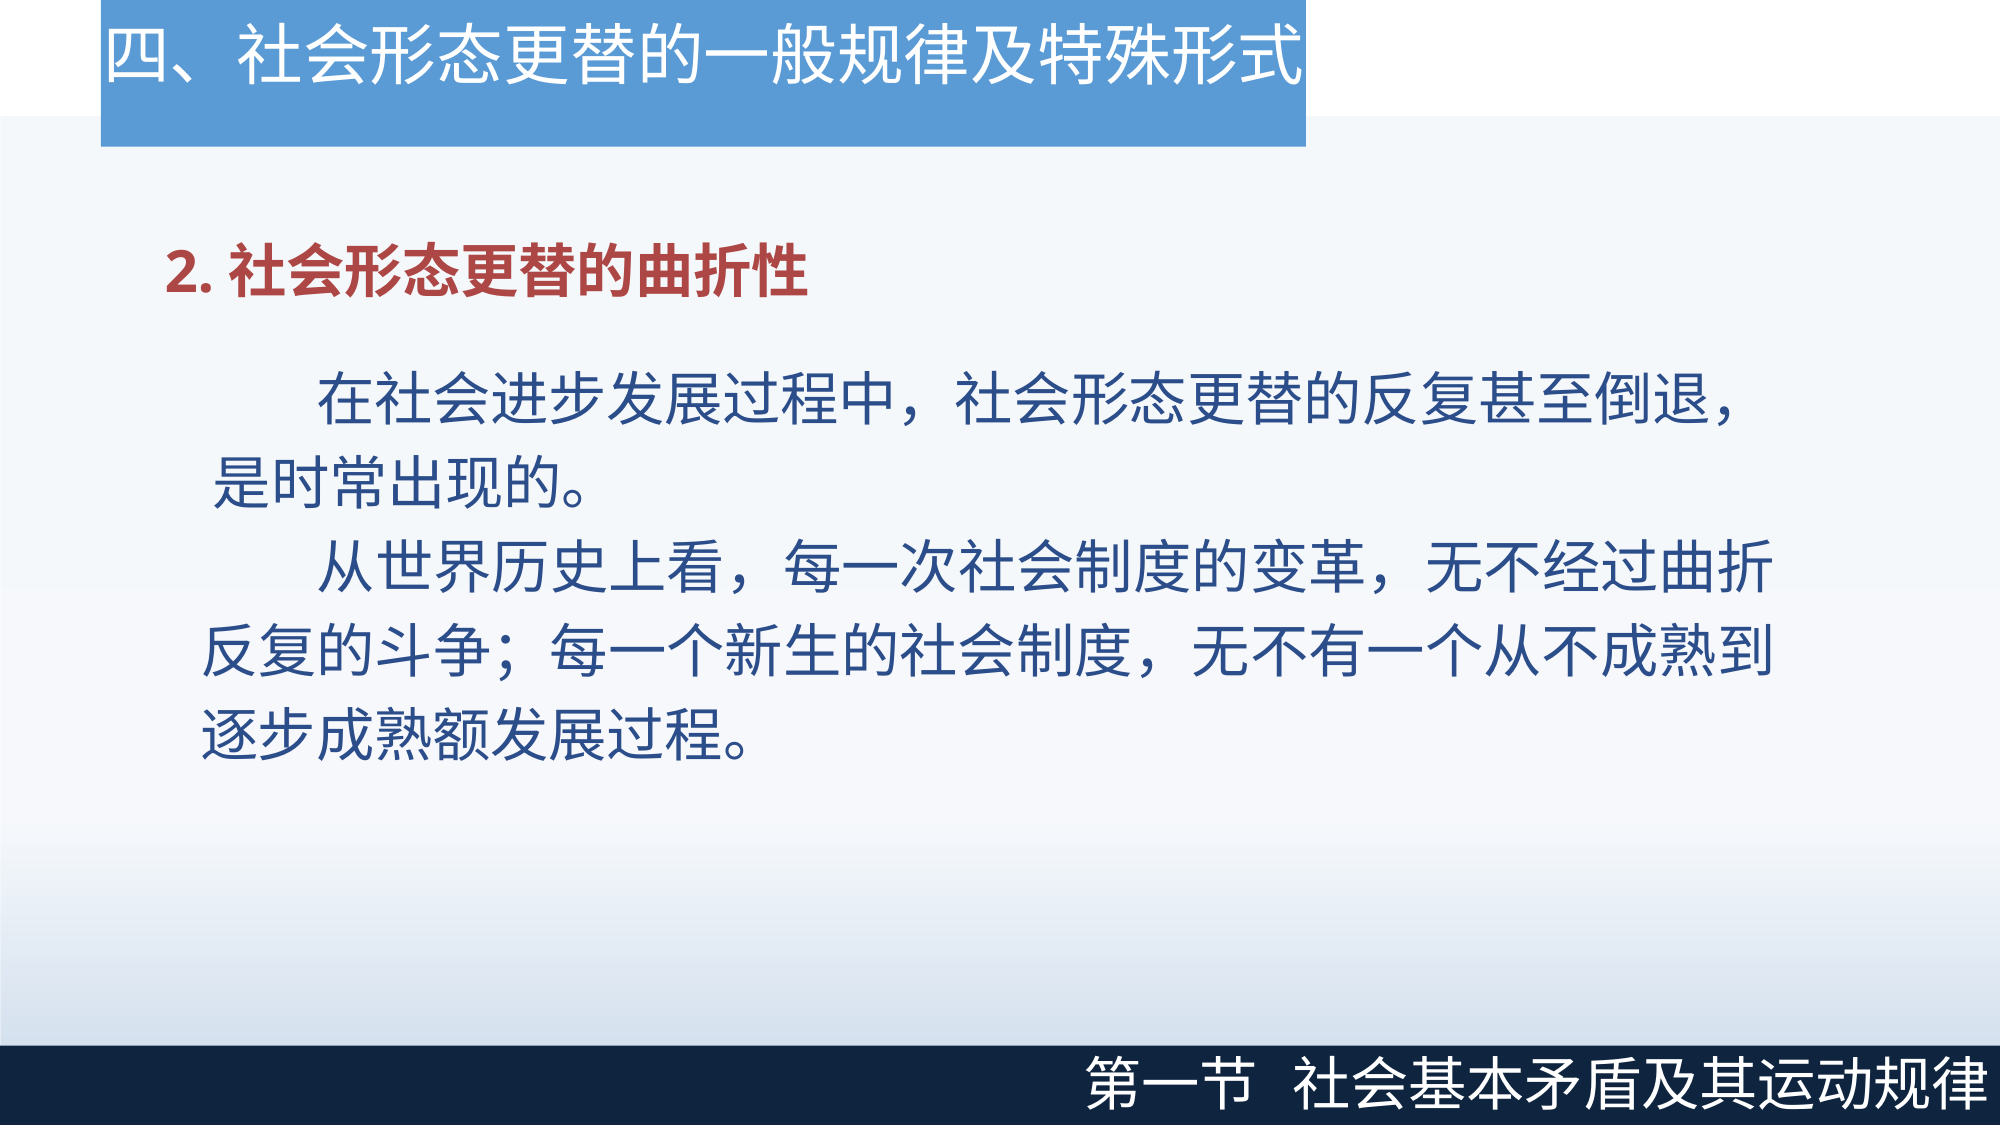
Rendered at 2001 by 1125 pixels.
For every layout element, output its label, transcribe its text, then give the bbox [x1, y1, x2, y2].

text_box 2.社会形态更替的曲折性 在社会进步发展过程中，社会形态更替的反复甚至倒退， 是时常出现的。 从世界历史上看，每一次社会制度的变革，无不经过曲折 反复的斗争；每一个新生的社会制度，无不有一个从不成熟到 逐步成熟额发展过程。 [162, 232, 1776, 768]
title 四、社会形态更替的一般规律及特殊形式 [100, 0, 1306, 147]
text_box [0, 116, 2000, 1045]
text_box 第一节 [1081, 1044, 1261, 1118]
text_box 社会基本矛盾及其运动规律 [1290, 1044, 1994, 1118]
text_box [0, 1045, 2000, 1125]
